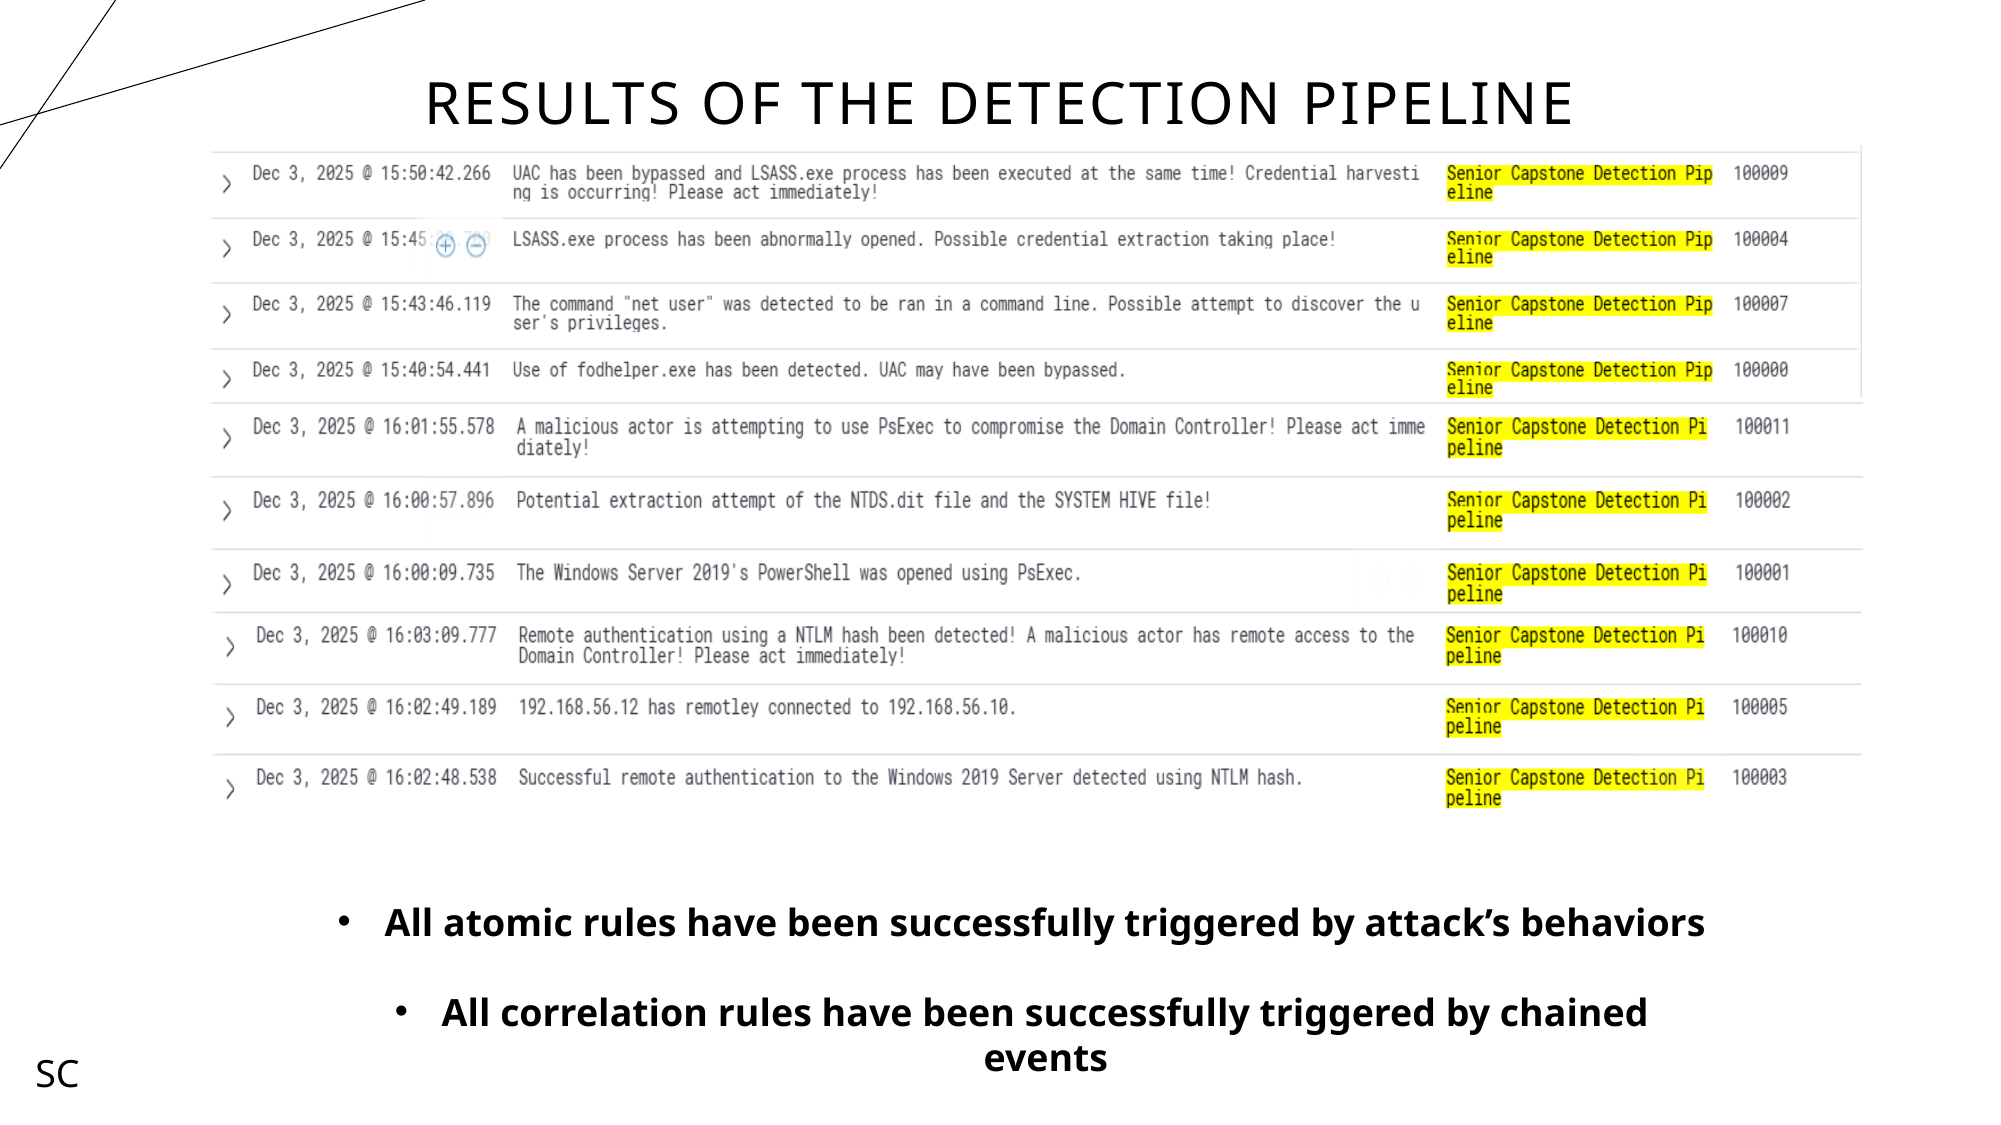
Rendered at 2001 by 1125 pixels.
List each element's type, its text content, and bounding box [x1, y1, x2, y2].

picture [210, 145, 1865, 823]
text_box All atomic rules have been successfully triggered by attack’s behaviors All correlation rules have been successfully triggered by chained events [316, 891, 1729, 1086]
text_box SC [20, 1042, 471, 1103]
title Results of the detection pipeline [137, 62, 1863, 145]
